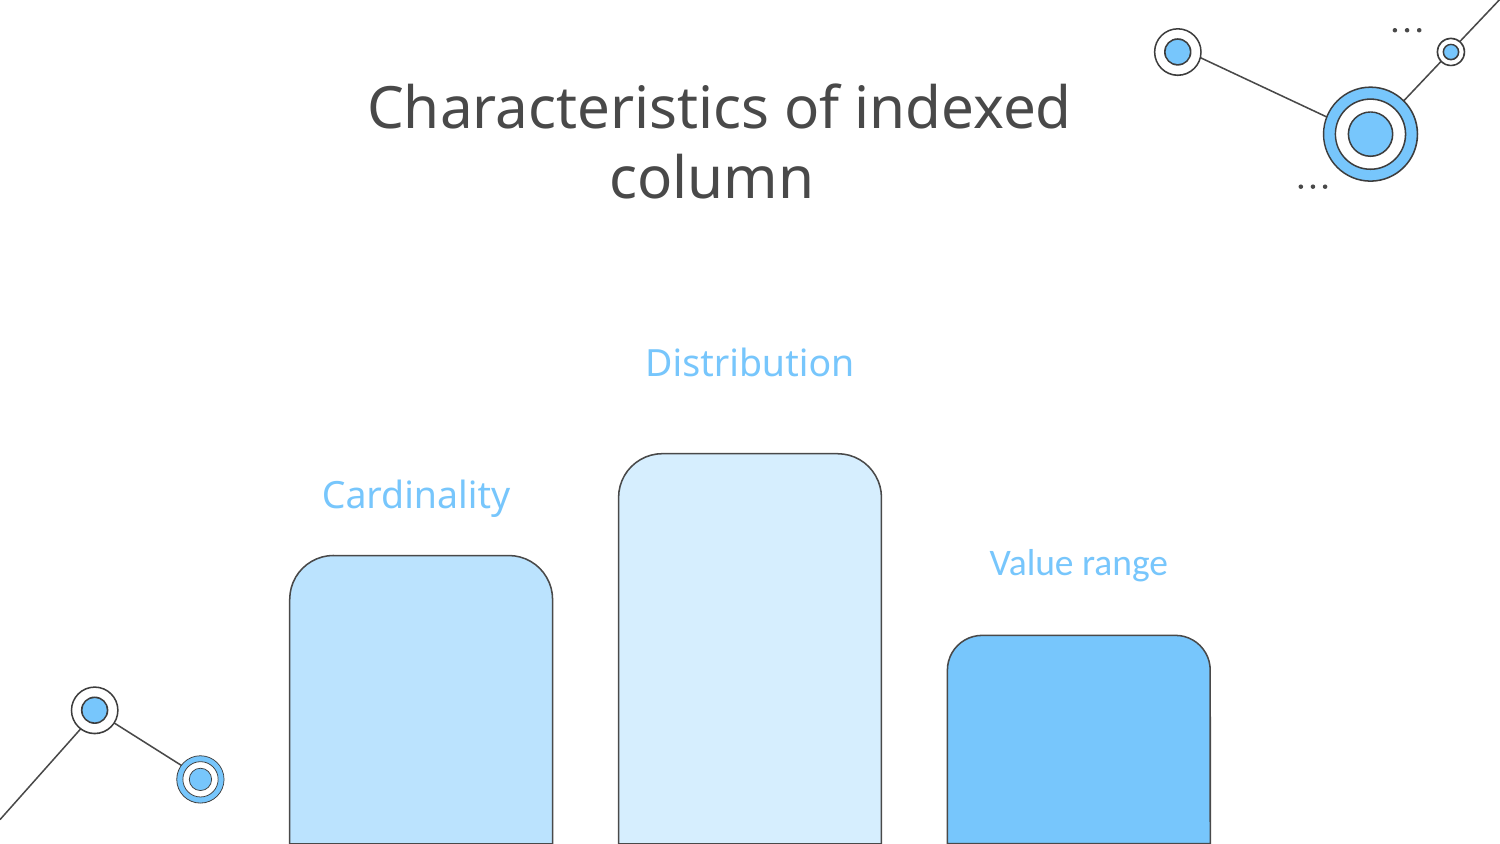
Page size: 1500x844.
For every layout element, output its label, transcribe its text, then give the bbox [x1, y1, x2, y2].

text_box [289, 555, 553, 844]
subtitle Value range [911, 522, 1247, 589]
text_box [618, 453, 882, 844]
subtitle Cardinality [268, 456, 575, 523]
text_box [947, 635, 1211, 844]
title Characteristics of indexed column [301, 55, 1138, 150]
subtitle Distribution [596, 324, 903, 391]
